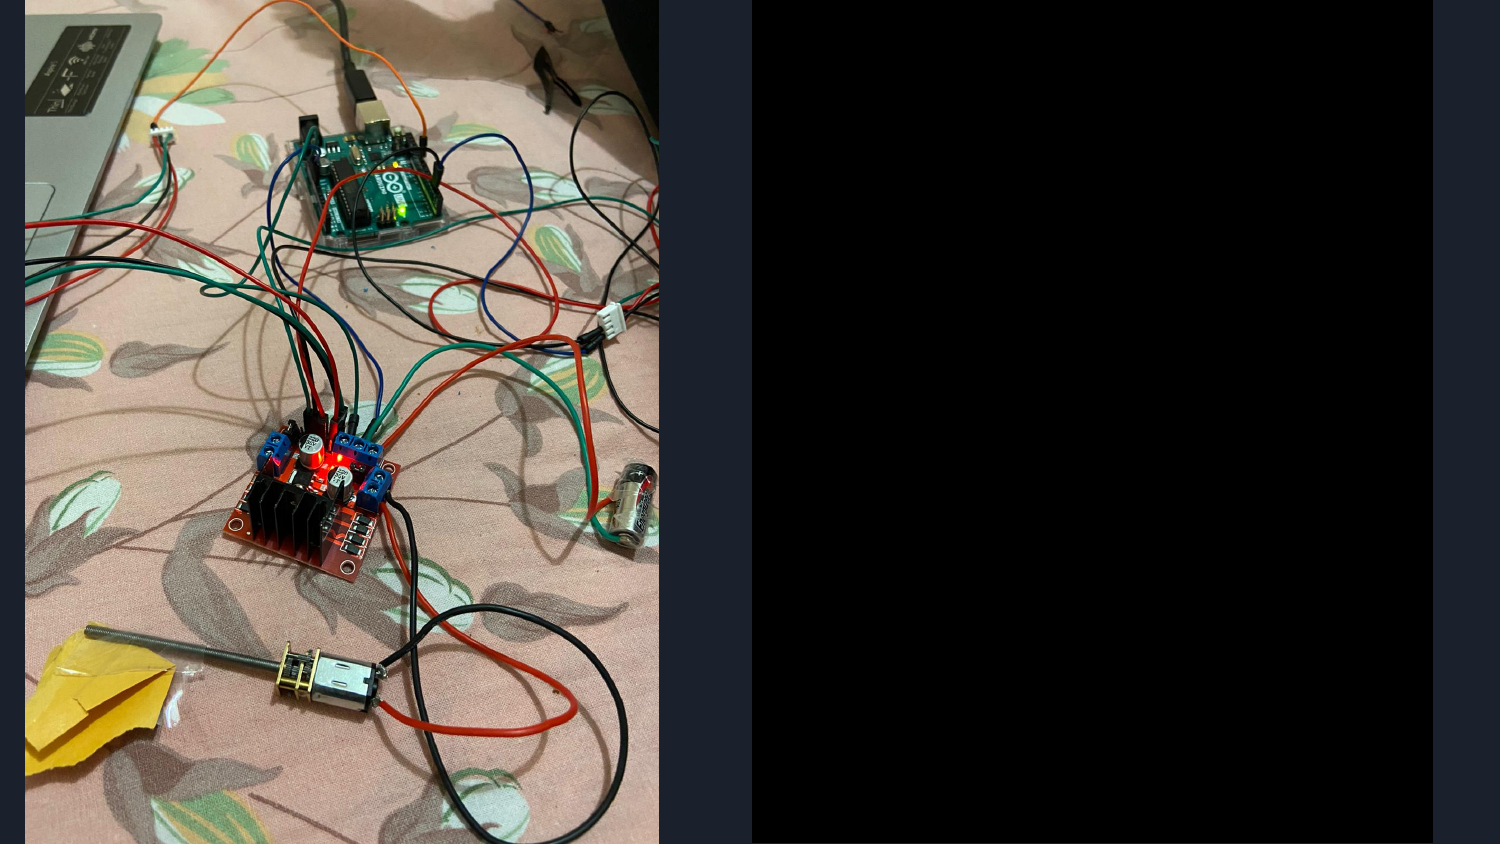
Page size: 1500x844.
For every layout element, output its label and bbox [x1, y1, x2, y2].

picture [25, 0, 659, 844]
text_box [751, 0, 1434, 844]
